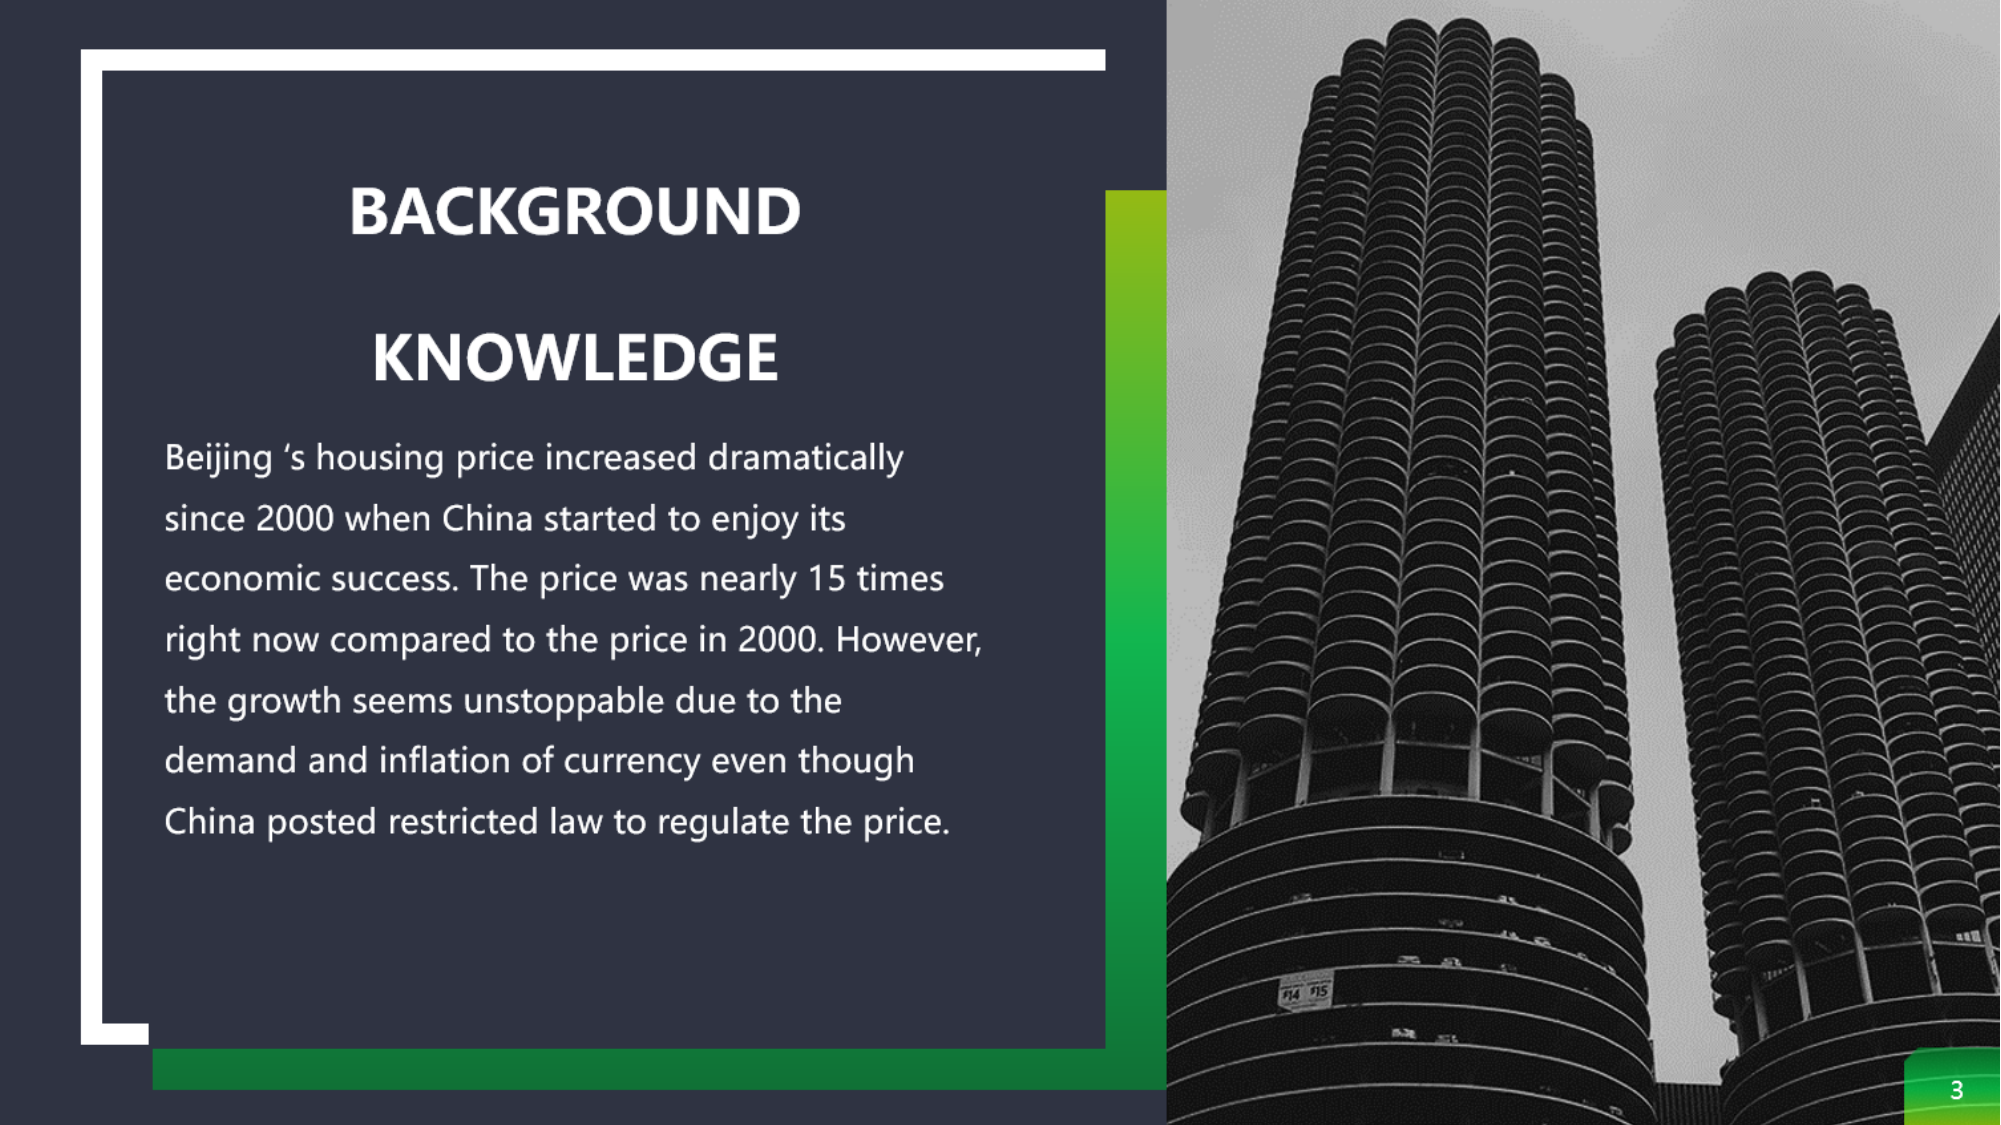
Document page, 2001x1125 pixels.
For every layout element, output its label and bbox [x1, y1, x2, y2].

list [0, 0, 2000, 1125]
